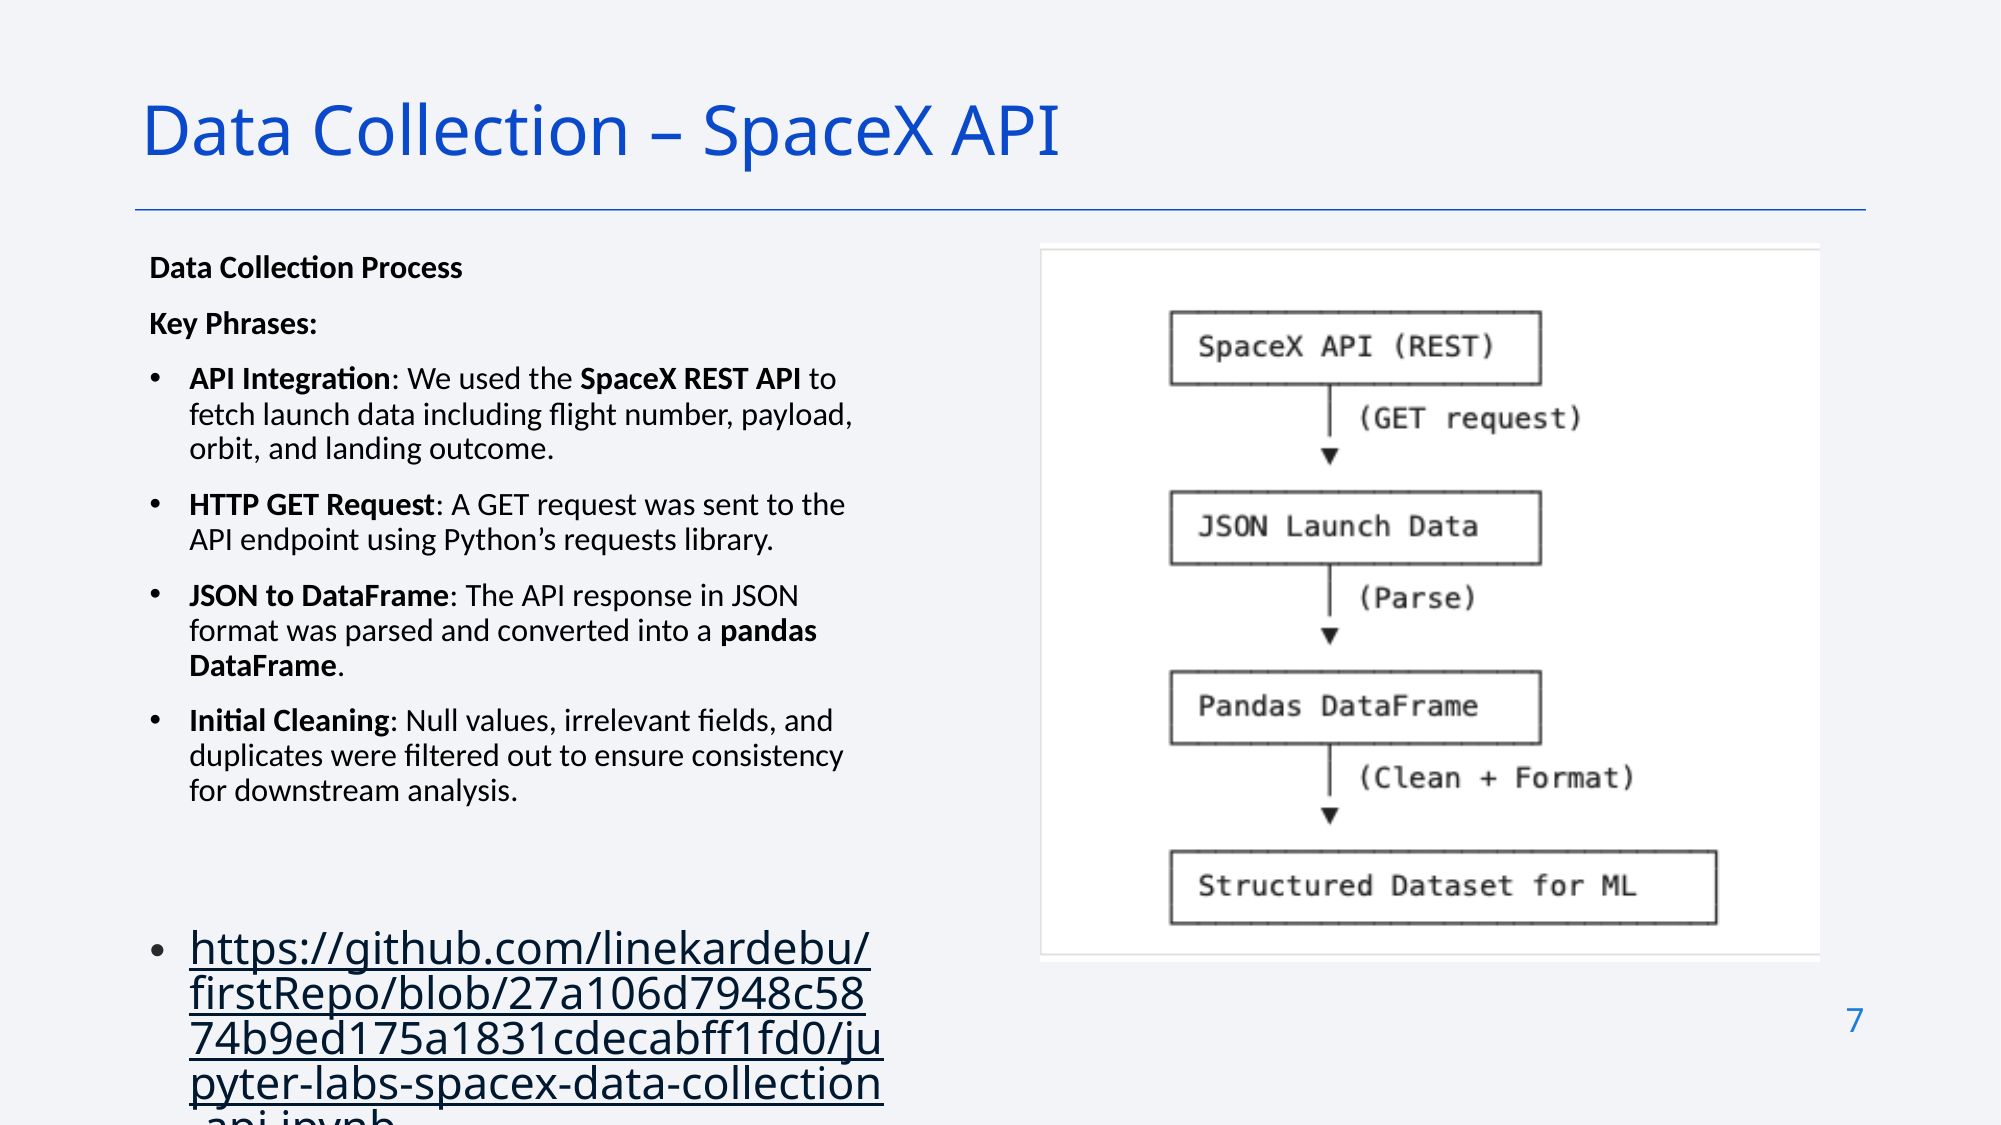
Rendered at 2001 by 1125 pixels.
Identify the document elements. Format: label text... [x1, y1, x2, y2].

slide_number 7 [1429, 988, 1880, 1055]
list Data Collection Process Key Phrases: API Integration: We used the SpaceX REST API to fetch launch data including flight number, payload, orbit, and landing outcome. HTTP GET Request: A GET request was sent to the API endpoint using Python’s requests library. JSON to DataFrame: The API response in JSON format was parsed and converted into a pandas DataFrame. Initial Cleaning: Null values, irrelevant fields, and duplicates were filtered out to ensure consistency for downstream analysis. https://github.com/linekardebu/firstRepo/blob/27a106d7948c5874b9ed175a1831cdecabff1fd0/jupyter-labs-spacex-data-collection-api.ipynb [134, 243, 896, 989]
picture [0, 0, 2001, 1125]
text_box Data Collection – SpaceX API [126, 88, 1852, 179]
